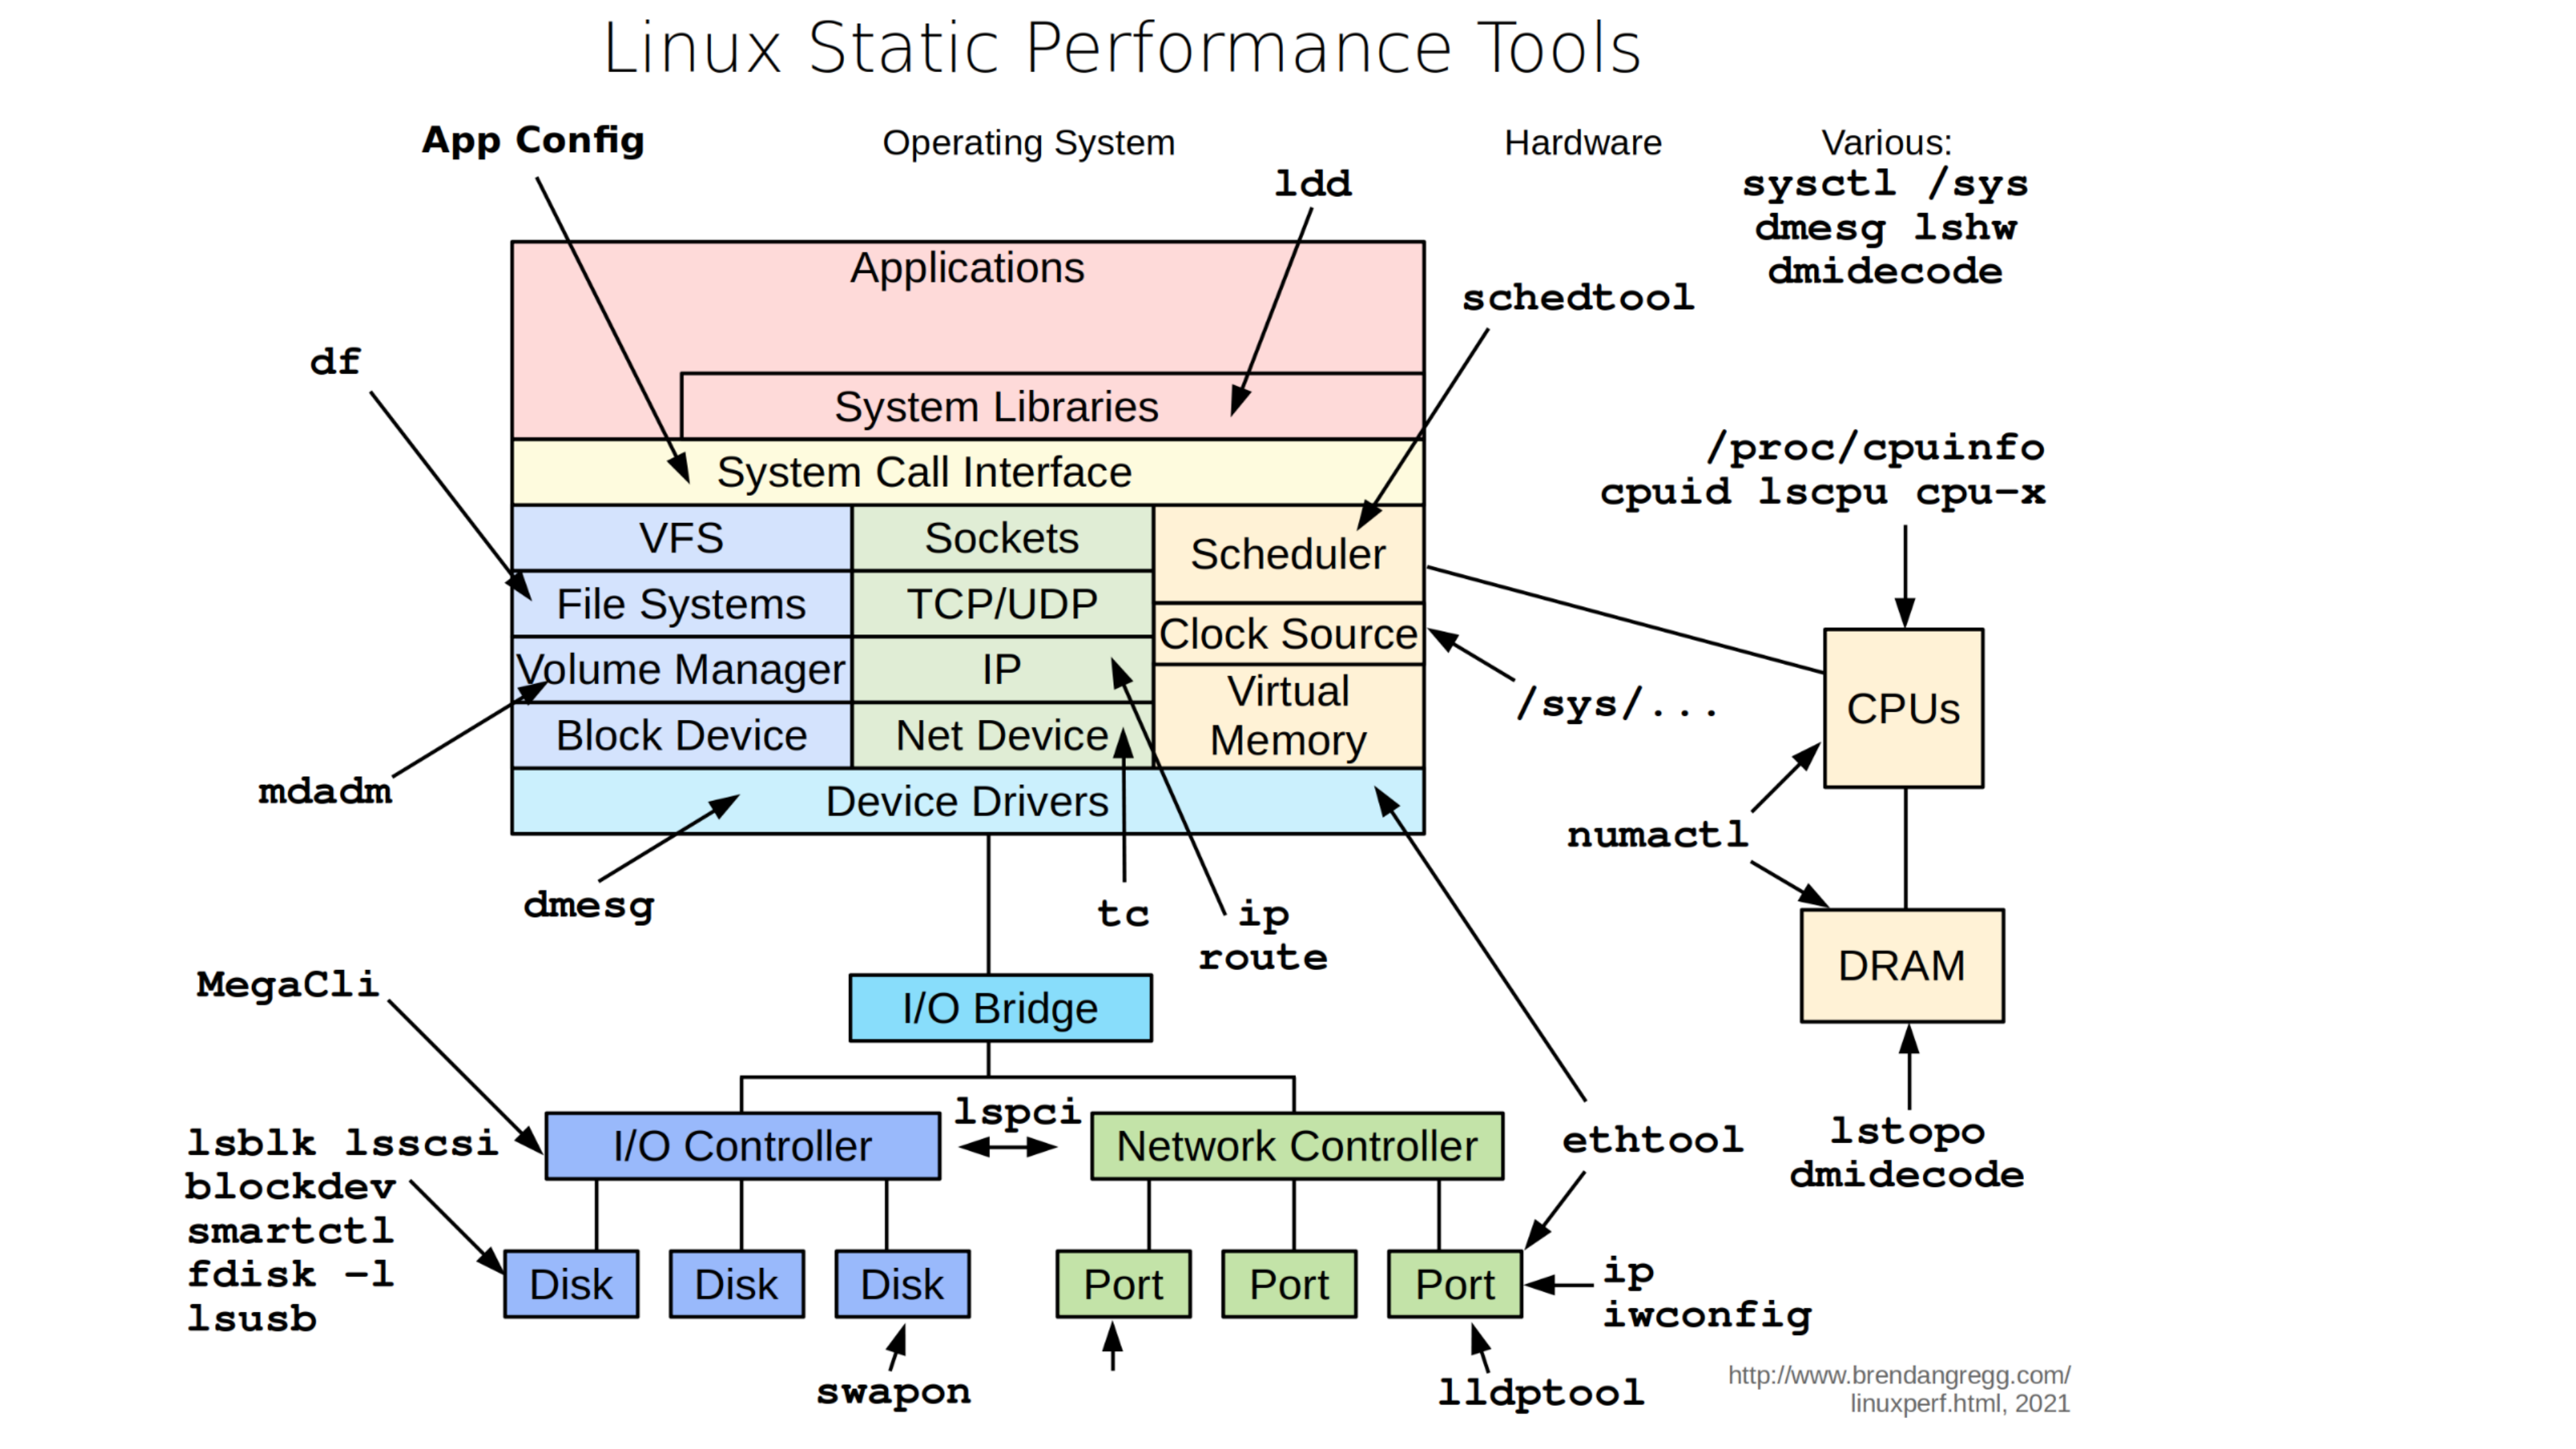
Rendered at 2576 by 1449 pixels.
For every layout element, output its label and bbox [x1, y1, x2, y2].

picture [155, 0, 2088, 1429]
